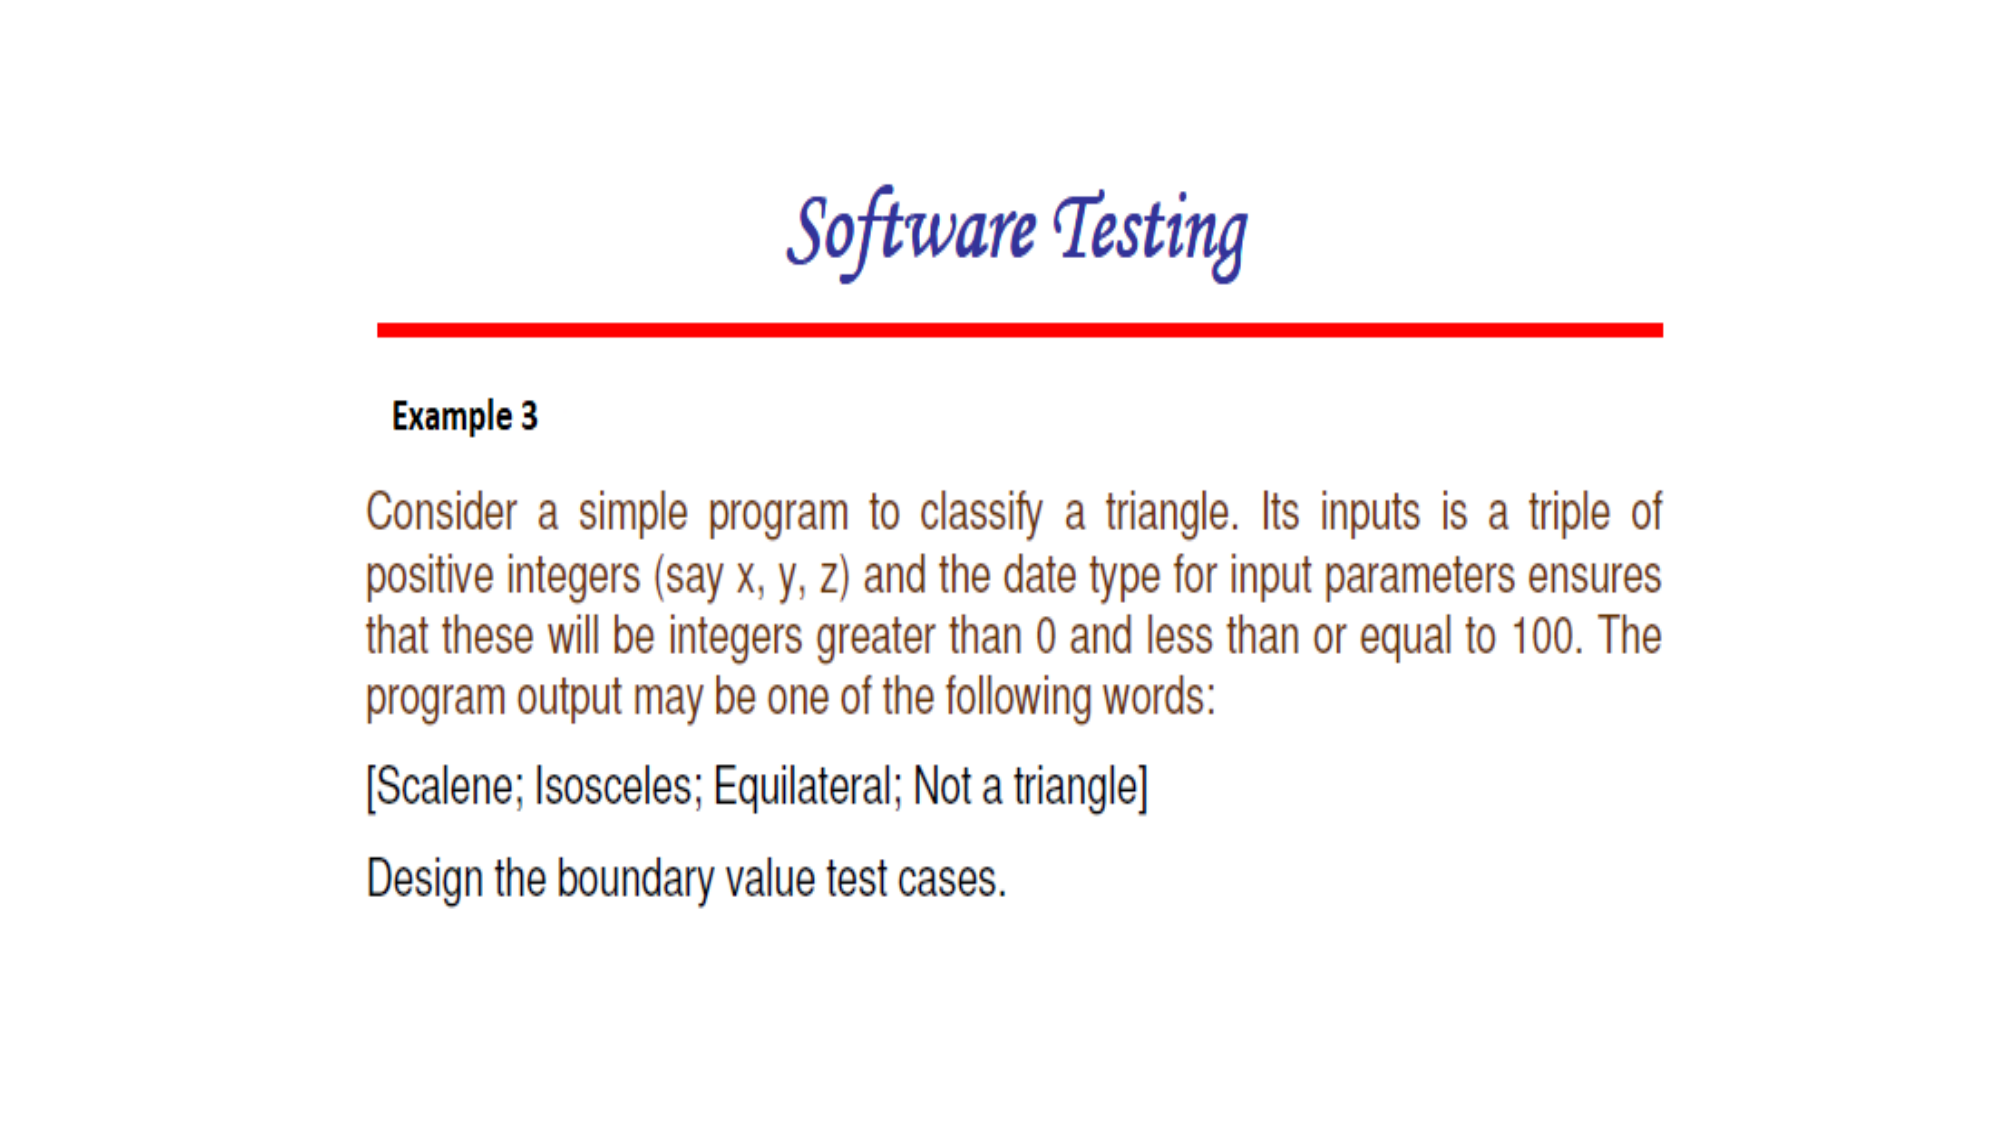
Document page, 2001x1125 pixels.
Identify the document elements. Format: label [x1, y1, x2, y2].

list [287, 37, 1738, 1113]
